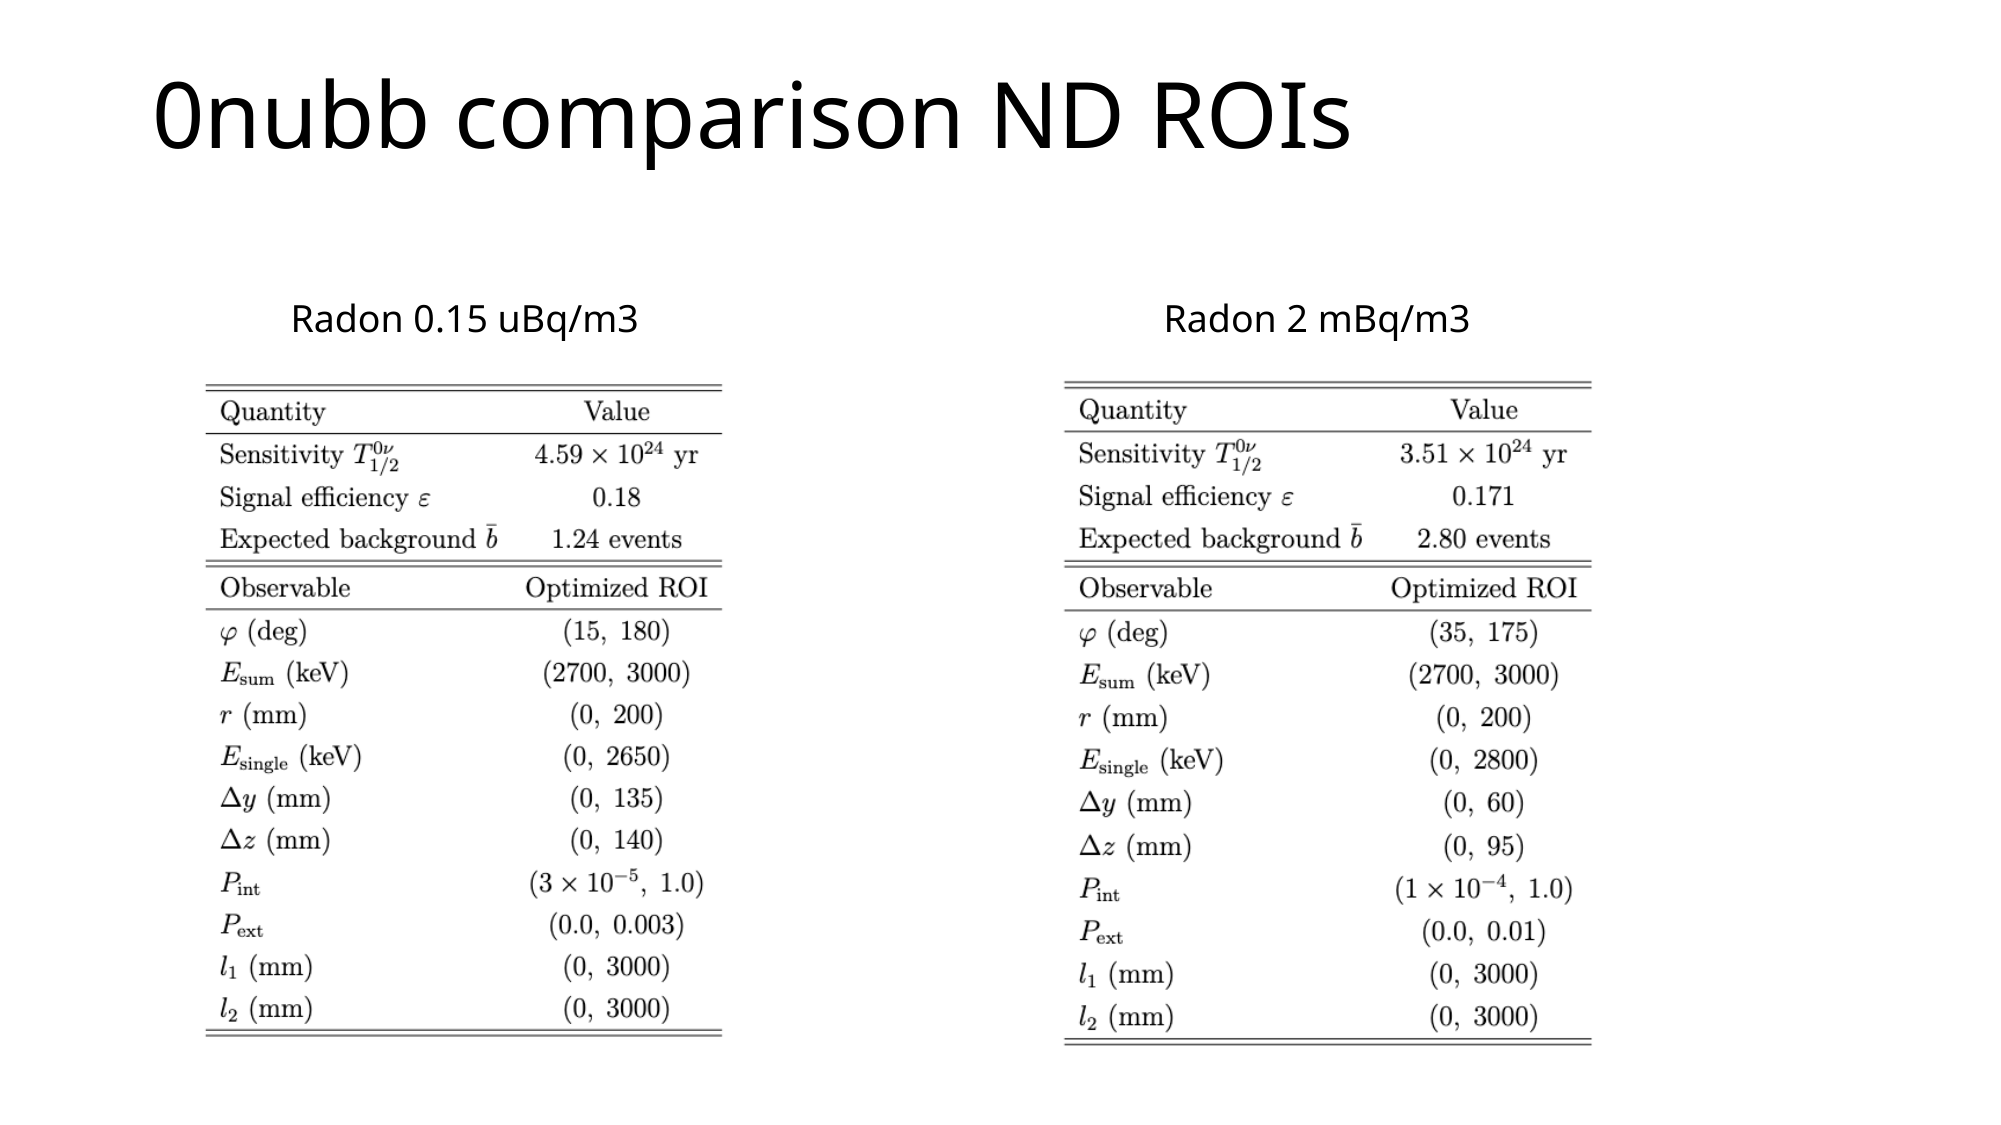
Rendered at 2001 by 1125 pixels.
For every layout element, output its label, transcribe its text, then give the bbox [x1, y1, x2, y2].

picture [184, 368, 738, 1061]
picture [1047, 368, 1620, 1076]
title 0nubb comparison ND ROIs [137, 59, 1863, 179]
text_box Radon 0.15 uBq/m3 [275, 287, 654, 348]
text_box Radon 2 mBq/m3 [1148, 287, 1486, 348]
